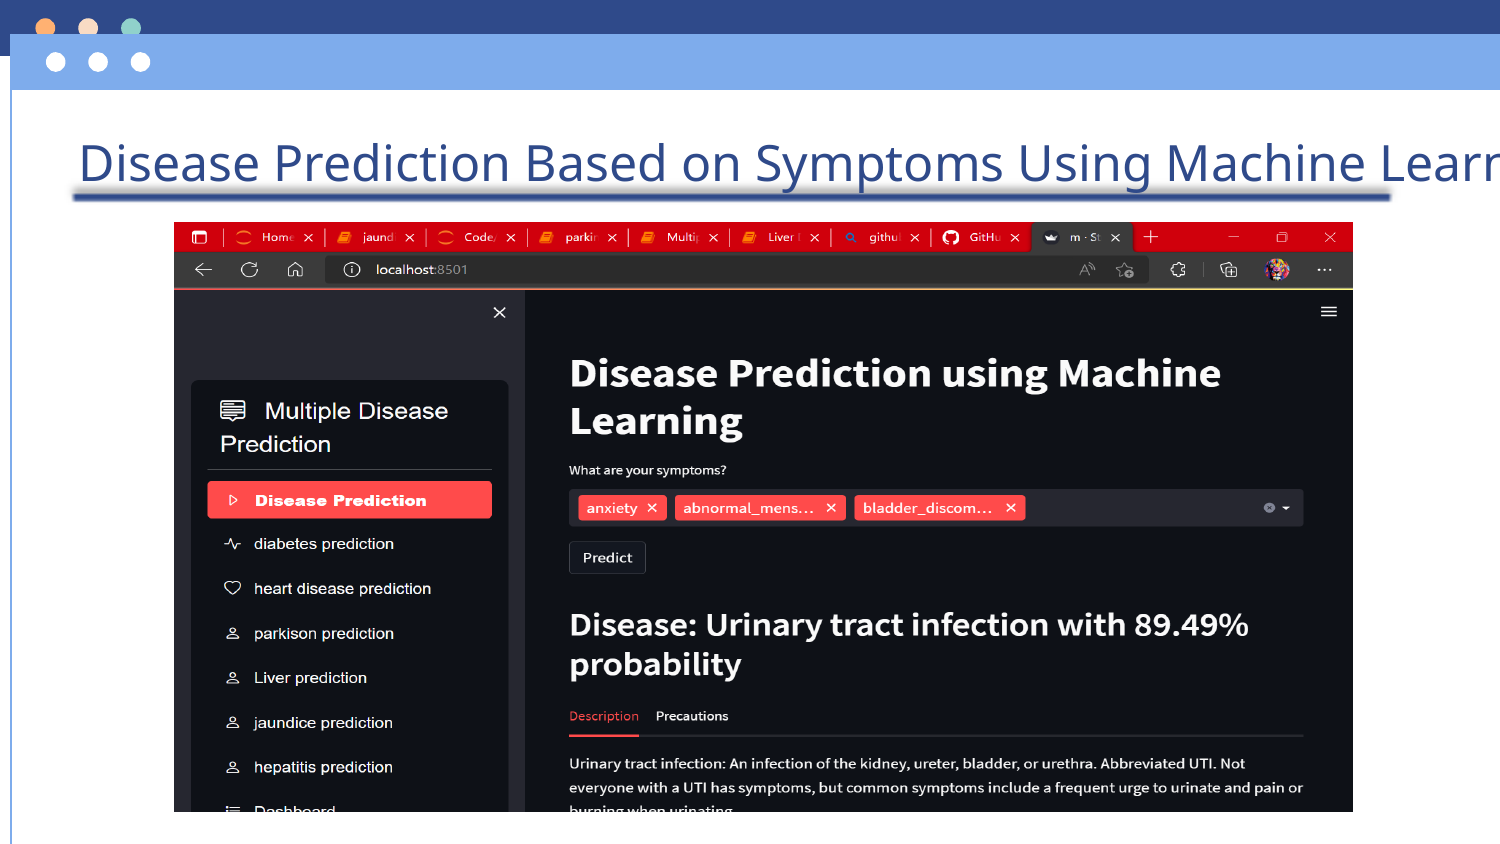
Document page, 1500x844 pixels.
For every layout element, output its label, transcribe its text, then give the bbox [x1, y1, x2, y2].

picture [63, 177, 1406, 210]
text_box Disease Prediction Based on Symptoms Using Machine Learning [63, 115, 1500, 193]
picture [174, 222, 1353, 812]
